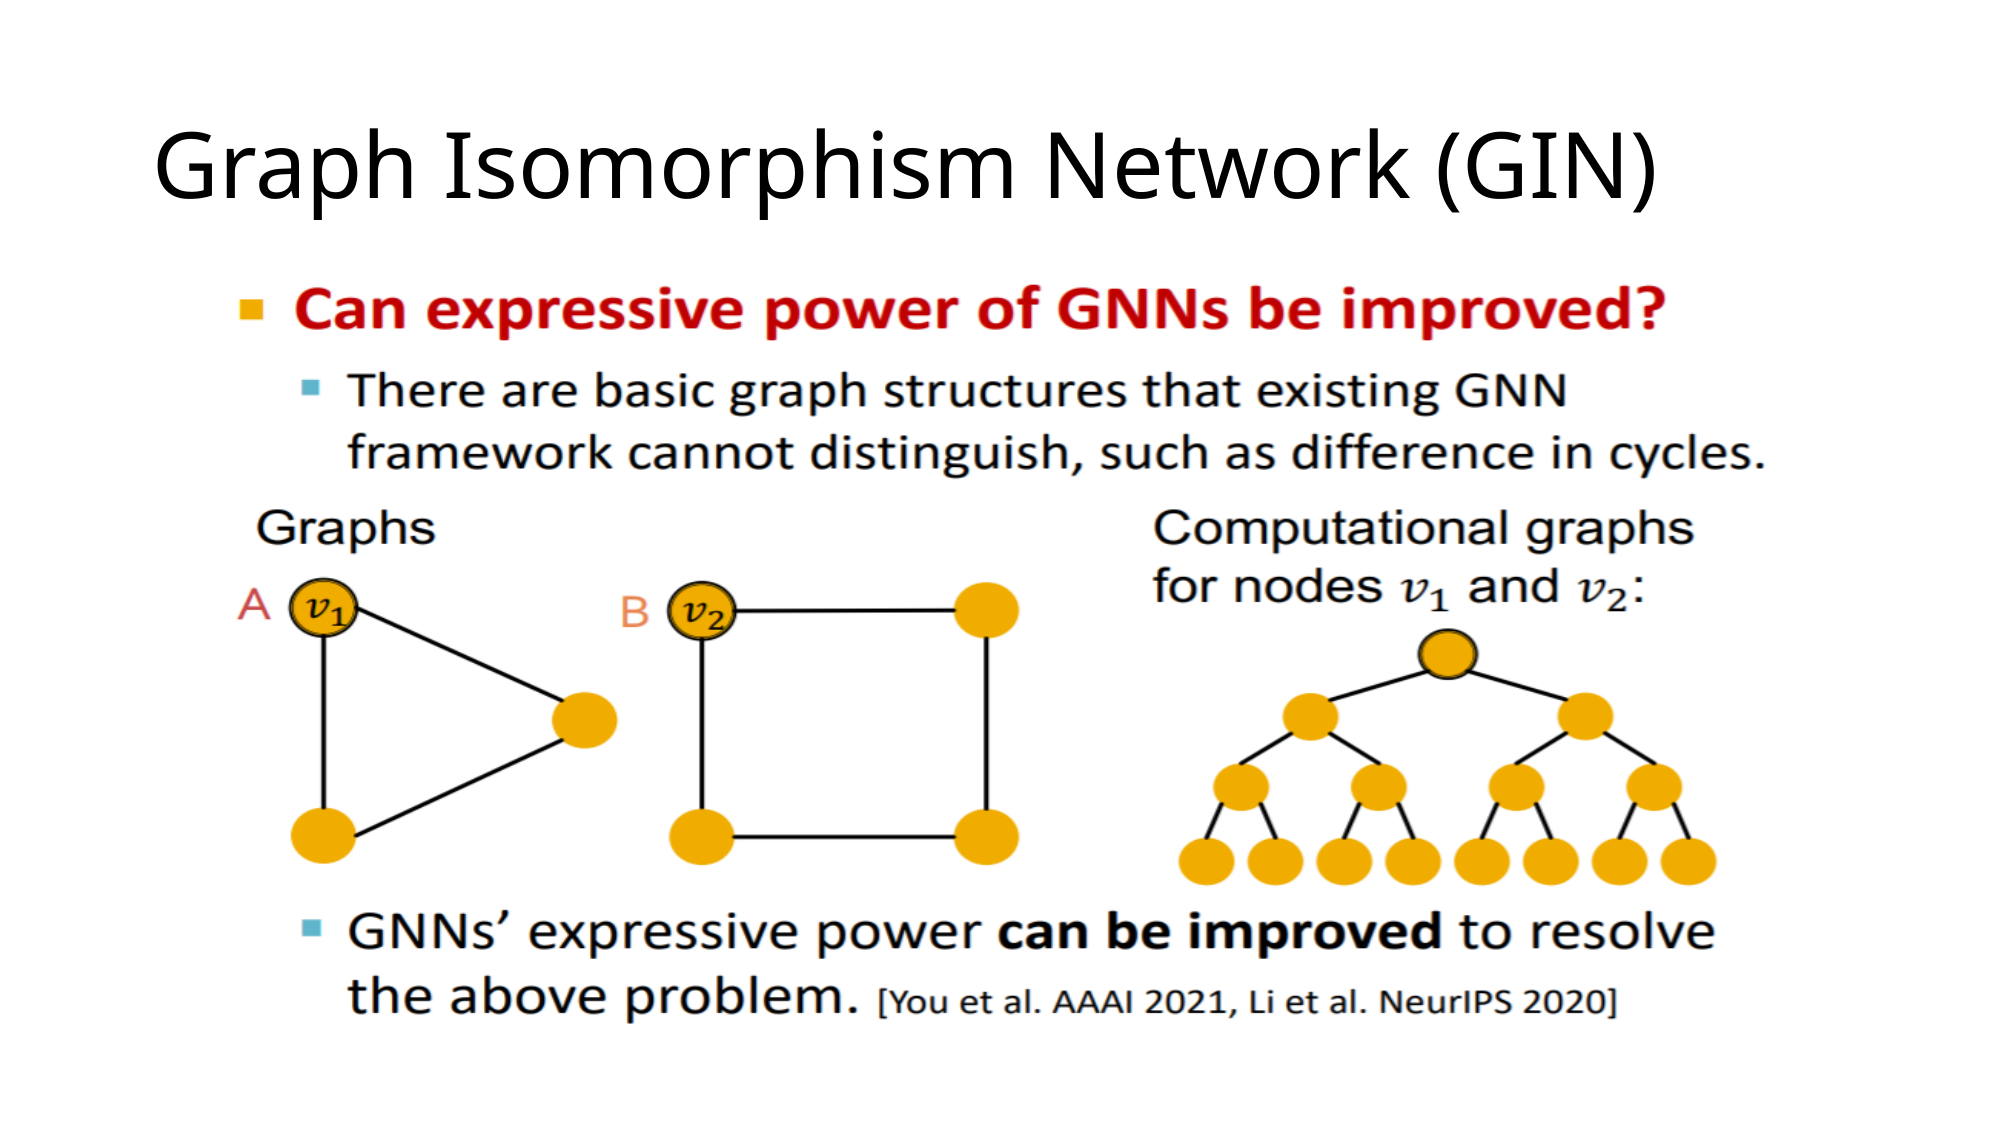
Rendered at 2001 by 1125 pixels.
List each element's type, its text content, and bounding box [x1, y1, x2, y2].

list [228, 277, 1772, 1033]
title Graph Isomorphism Network (GIN) [137, 59, 1863, 278]
